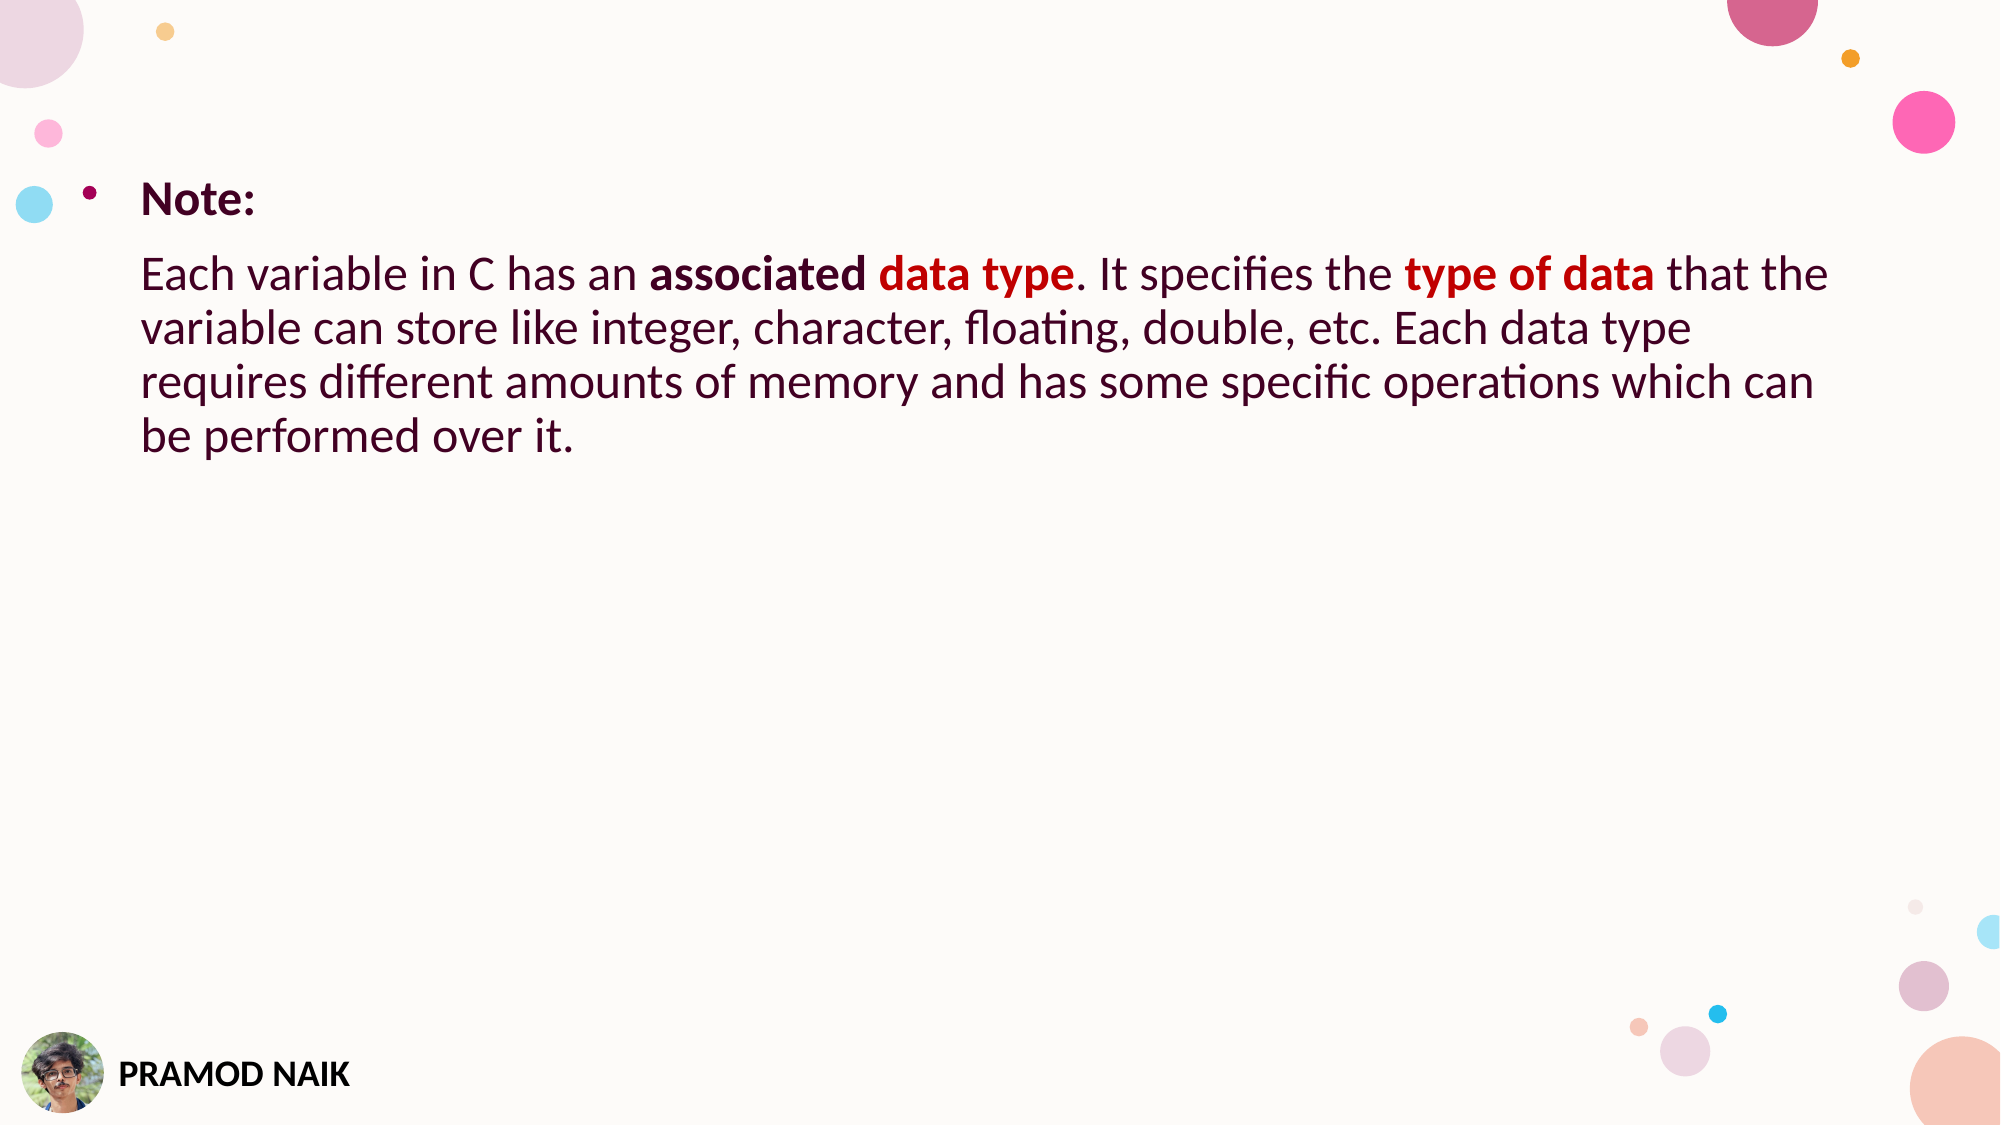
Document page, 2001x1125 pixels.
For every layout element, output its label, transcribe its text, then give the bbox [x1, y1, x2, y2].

list Note: Each variable in C has an associated data type. It specifies the type of data that the variable can store like integer, character, floating, double, etc. Each data type requires different amounts of memory and has some specific operations which can be performed over it. [125, 165, 1875, 498]
picture [21, 1031, 104, 1114]
